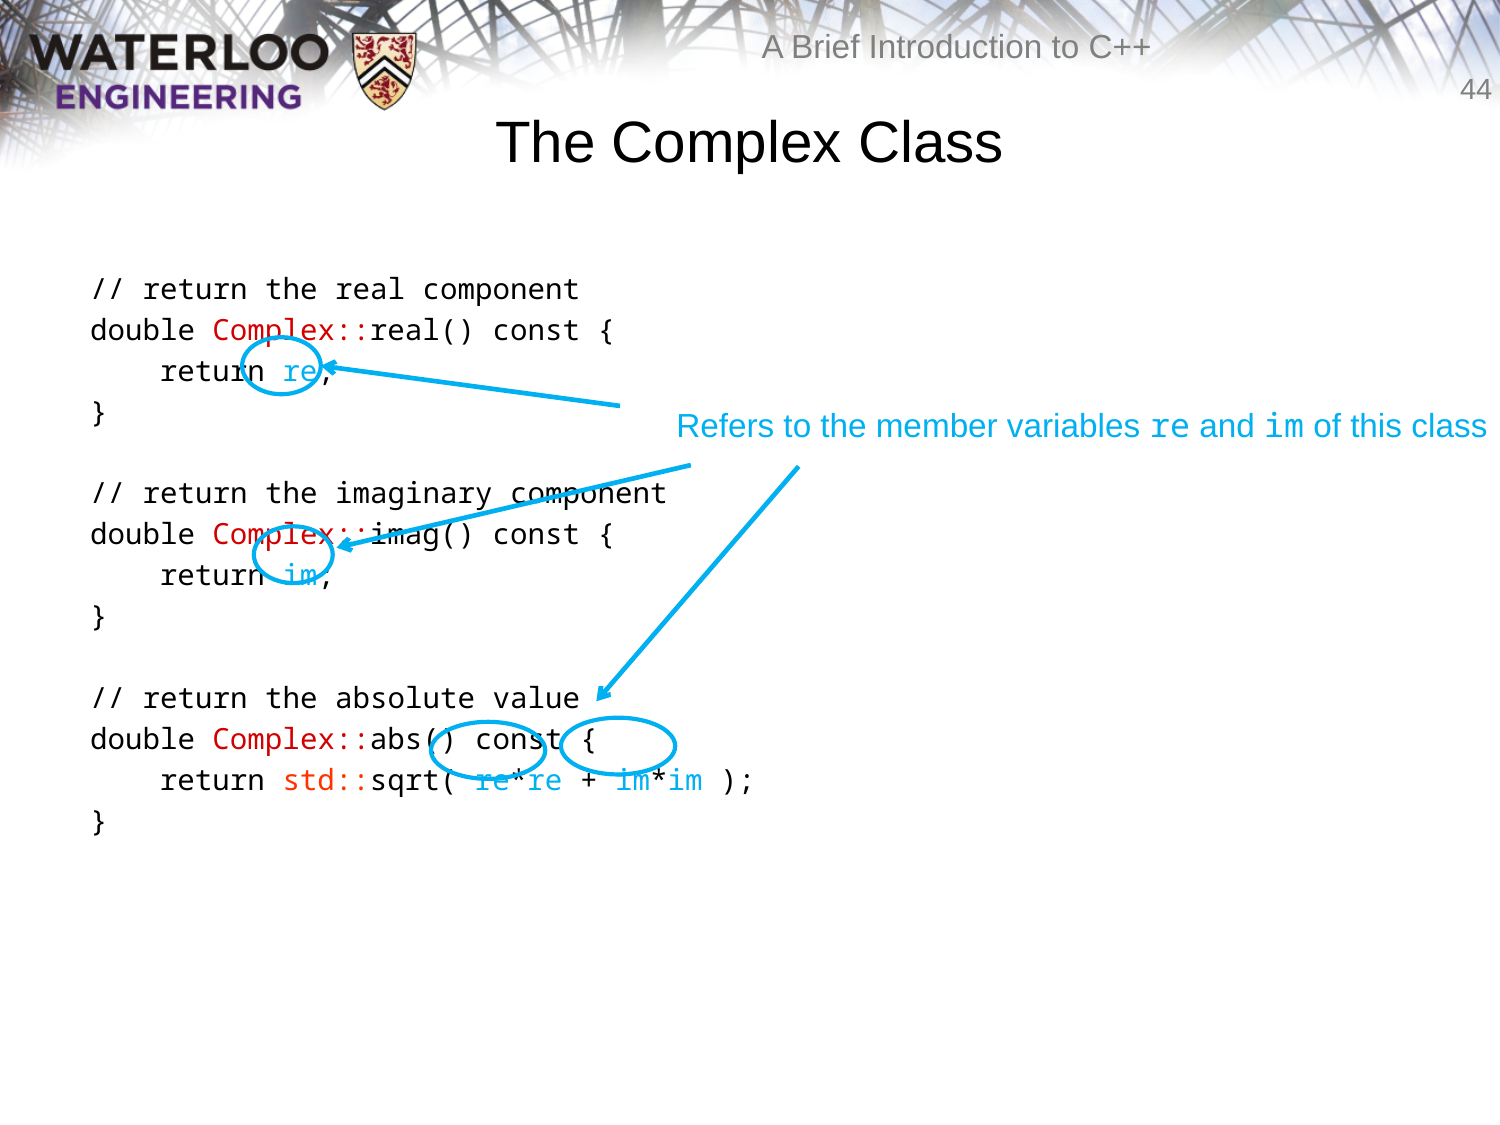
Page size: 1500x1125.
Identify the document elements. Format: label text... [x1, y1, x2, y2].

text_box [558, 715, 678, 777]
picture [0, 0, 1500, 1125]
list // return the real component double Complex::real() const { return re; } // return the imaginary component double Complex::imag() const { return im; } // return the absolute value double Complex::abs() const { return std::sqrt( re*re + im*im ); } [74, 262, 1426, 1006]
title The Complex Class [74, 44, 1426, 233]
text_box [320, 365, 621, 407]
text_box [251, 524, 335, 586]
text_box [428, 719, 548, 781]
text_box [336, 464, 692, 548]
text_box Refers to the member variables re and im of this class [661, 397, 1500, 452]
text_box [240, 335, 323, 397]
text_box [579, 482, 816, 686]
